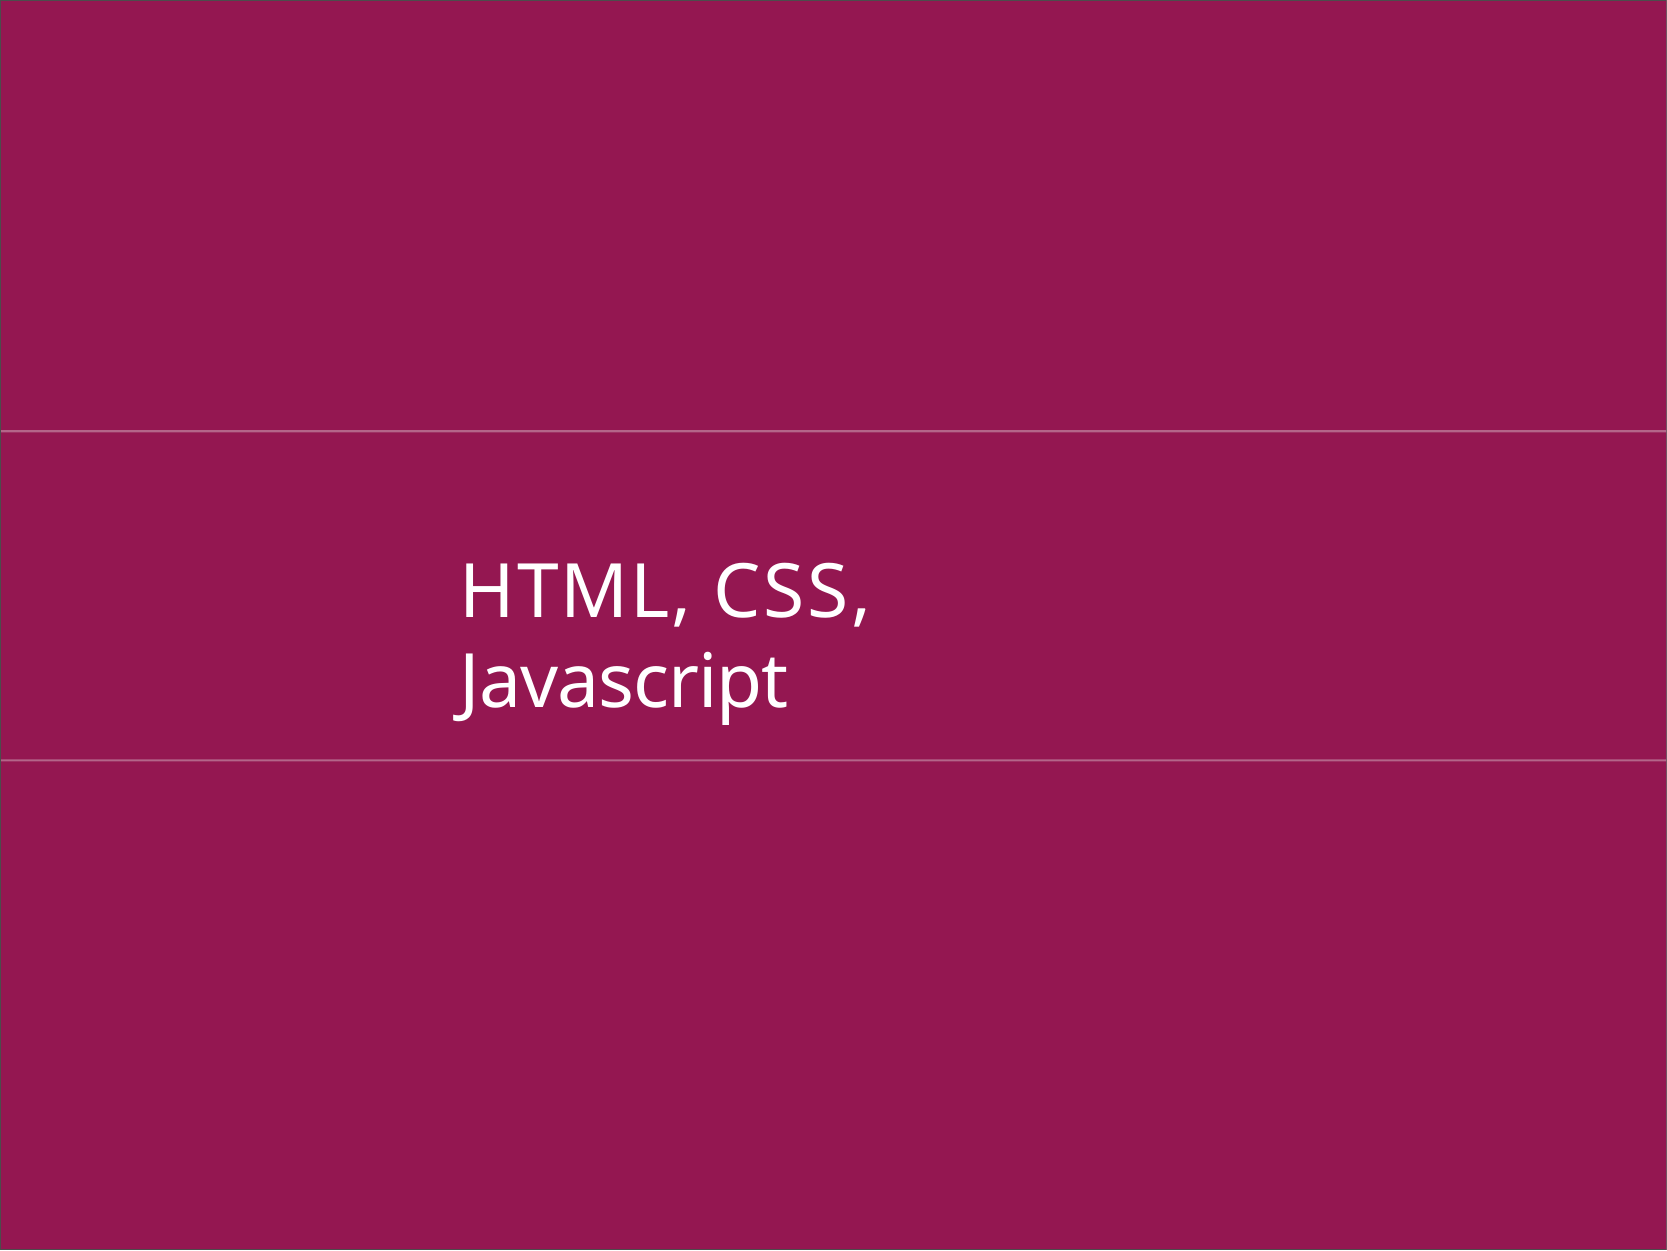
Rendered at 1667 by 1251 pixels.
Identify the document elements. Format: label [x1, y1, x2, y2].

text_box [0, 0, 1667, 1250]
